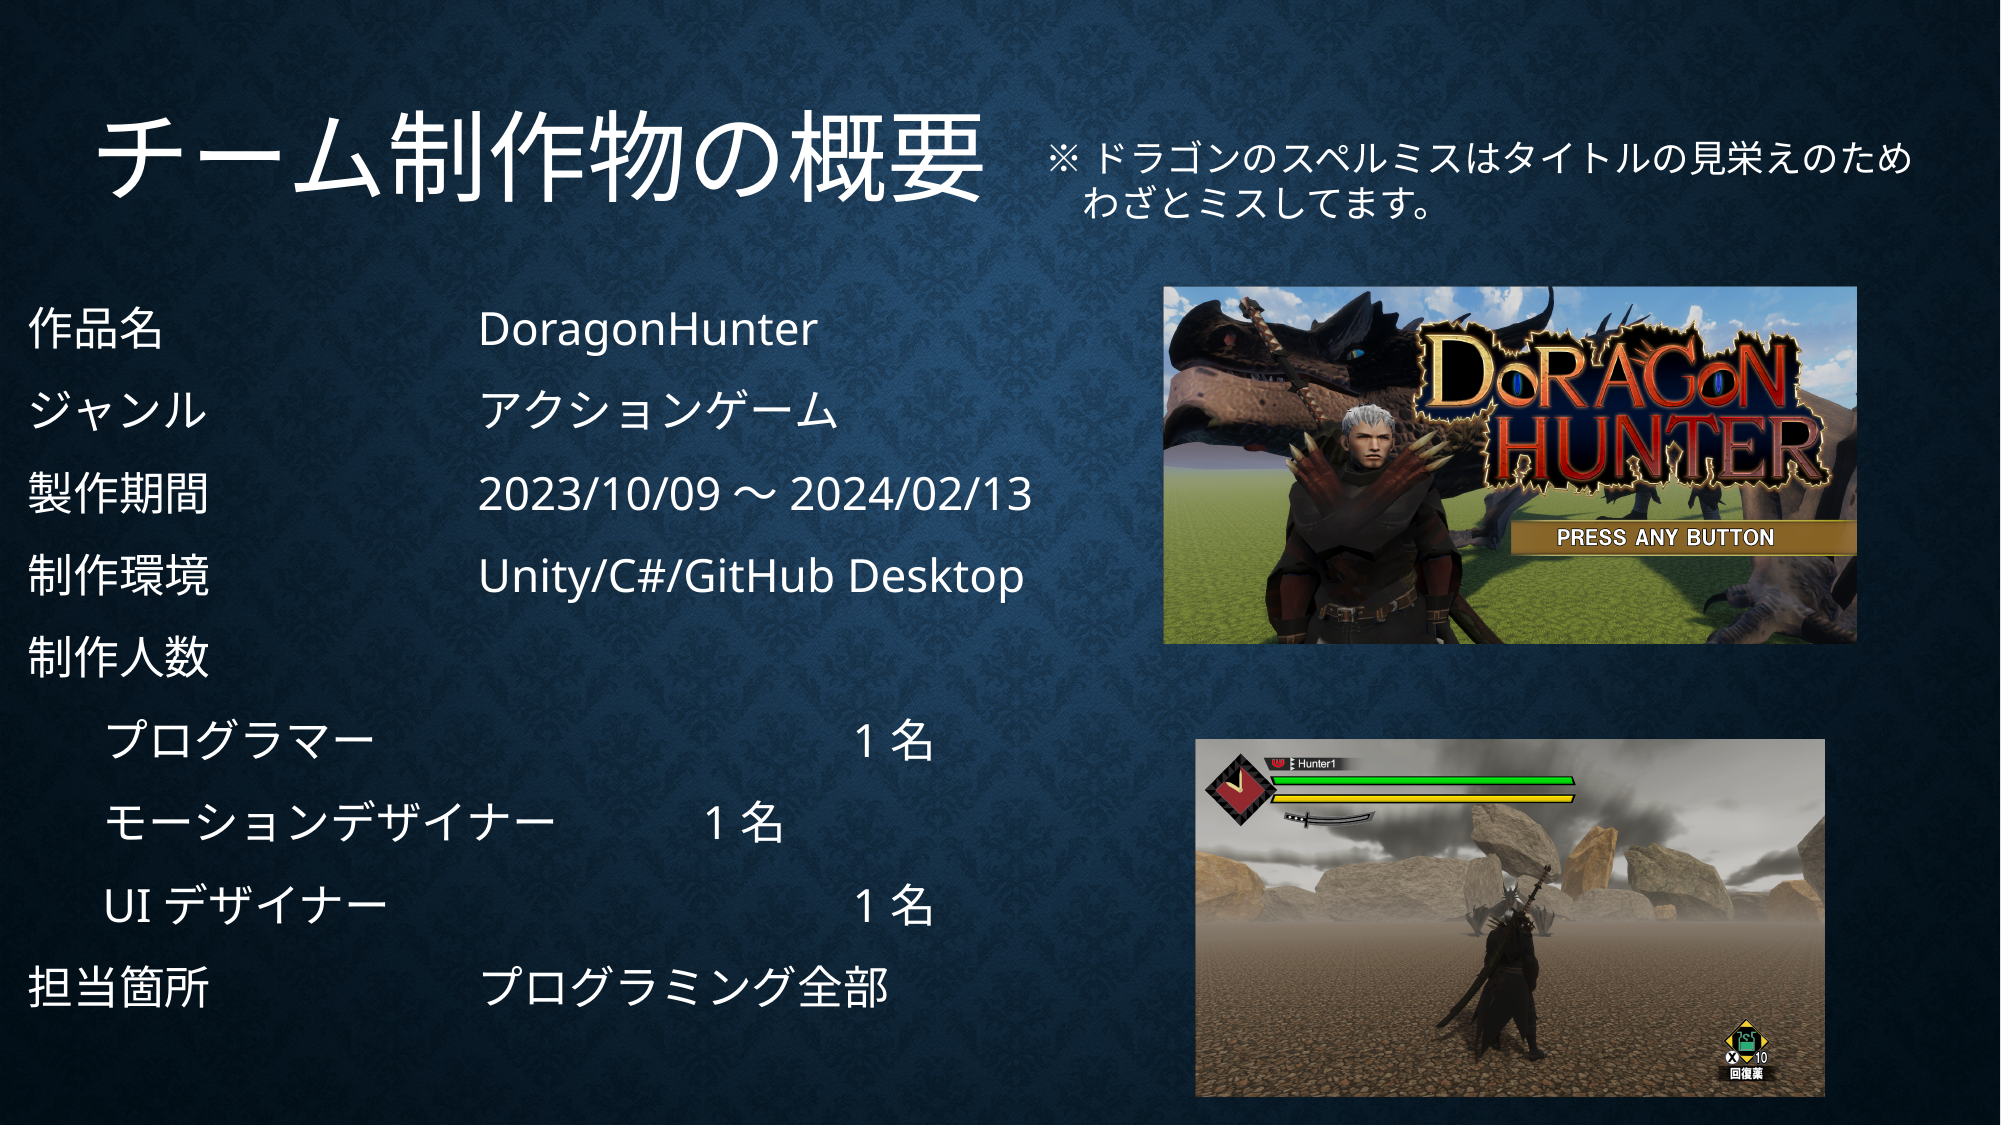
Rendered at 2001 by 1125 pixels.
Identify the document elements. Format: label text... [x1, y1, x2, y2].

picture [1162, 285, 1857, 644]
text_box ※ドラゴンのスペルミスはタイトルの見栄えのため わざとミスしてます。 [1030, 127, 1930, 233]
text_box 作品名 DoragonHunter ジャンル アクションゲーム 製作期間 2023/10/09～2024/02/13 制作環境 Unity/C#/GitHub Desktop 制作人数 プログラマー 1名 モーションデザイナー 1名 UIデザイナー 1名 担当箇所 プログラミング全部 [12, 264, 1049, 1022]
picture [1194, 739, 1825, 1098]
text_box チーム制作物の概要 [75, 86, 1003, 222]
